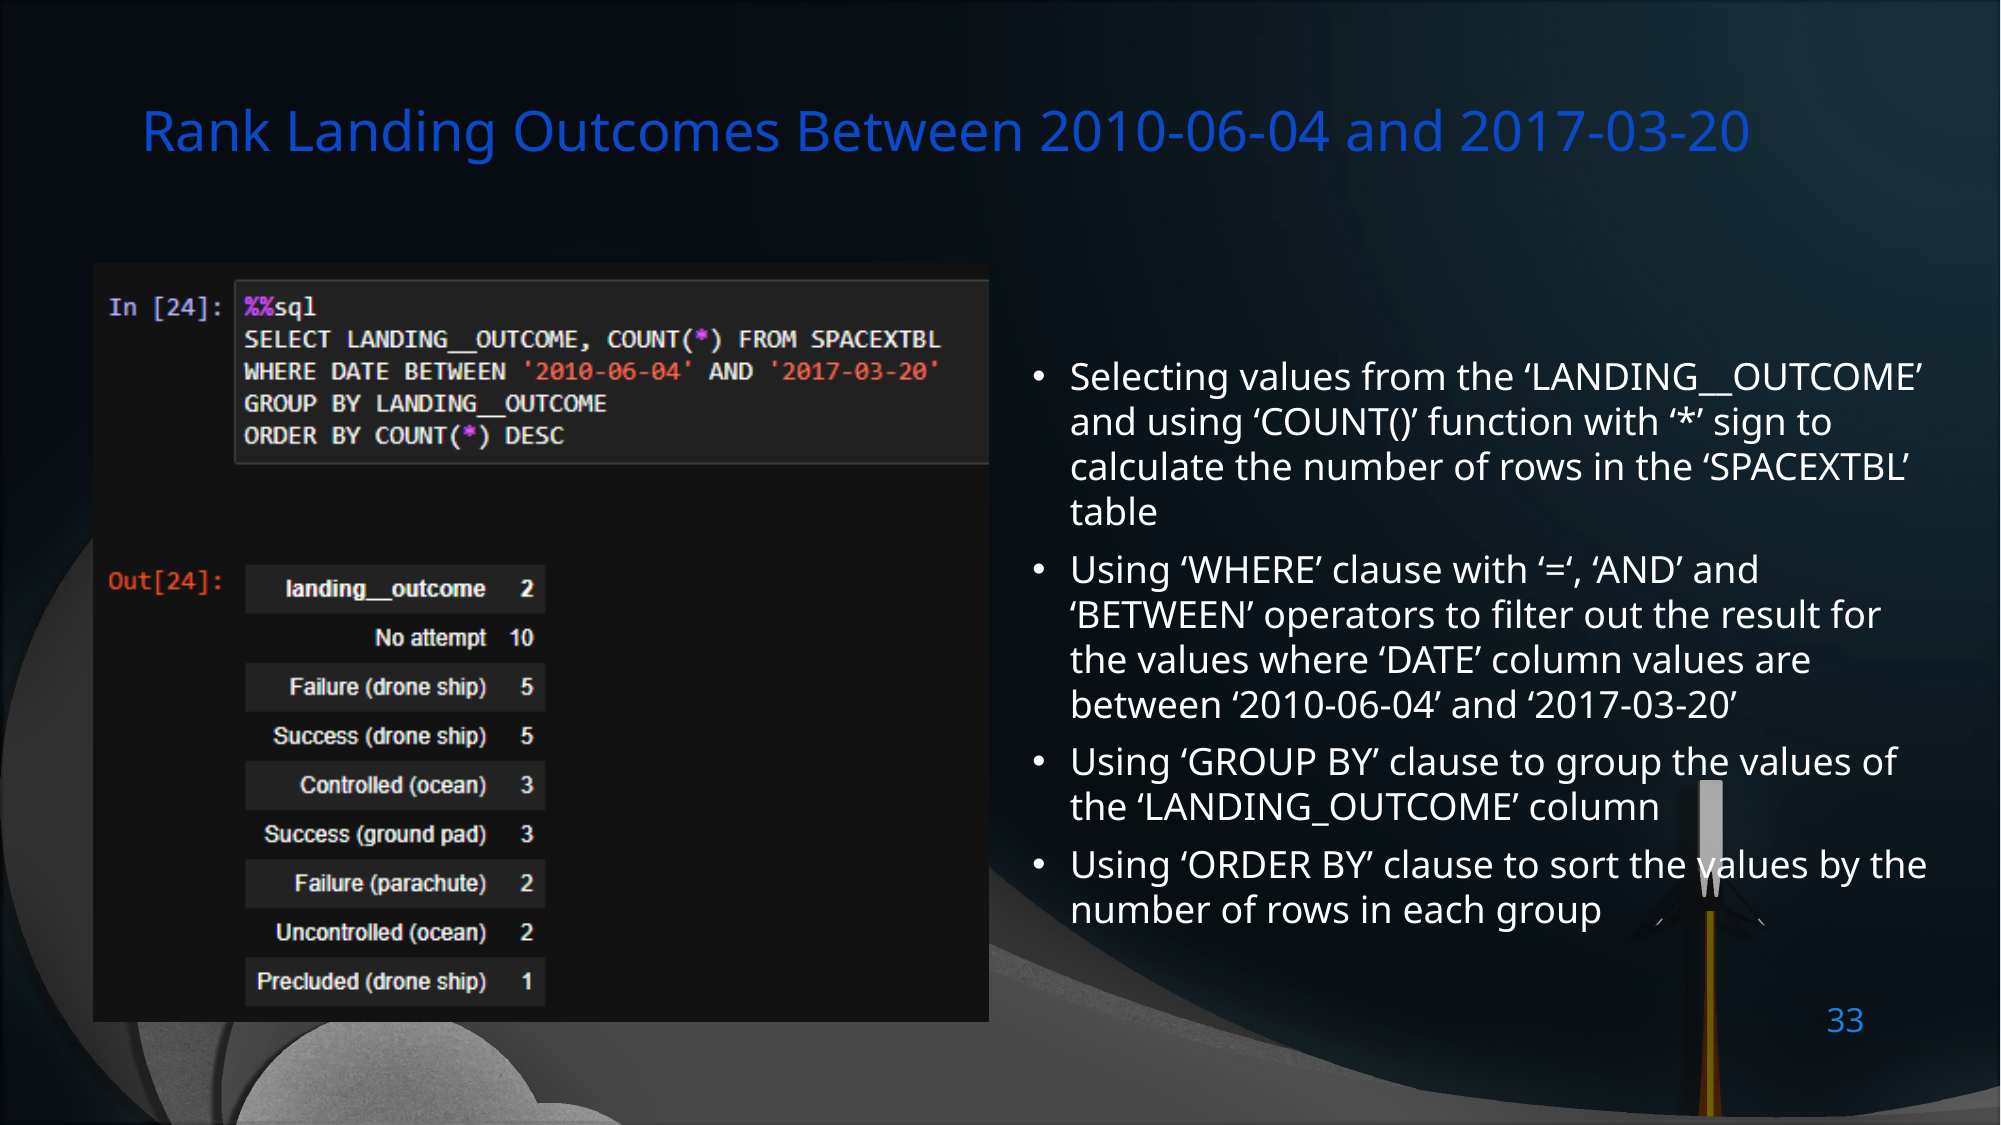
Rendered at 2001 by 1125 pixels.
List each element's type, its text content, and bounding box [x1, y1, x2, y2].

text_box Selecting values from the ‘LANDING__OUTCOME’ and using ‘COUNT()’ function with ‘*’ sign to calculate the number of rows in the ‘SPACEXTBL’ table Using ‘WHERE’ clause with ‘=‘, ‘AND’ and ‘BETWEEN’ operators to filter out the result for the values where ‘DATE’ column values are between ‘2010-06-04’ and ‘2017-03-20’ Using ‘GROUP BY’ clause to group the values of the ‘LANDING_OUTCOME’ column Using ‘ORDER BY’ clause to sort the values by the number of rows in each group [1017, 345, 1957, 960]
slide_number 33 [1429, 988, 1880, 1055]
picture [0, 0, 2001, 1125]
text_box Rank Landing Outcomes Between 2010-06-04 and 2017-03-20 [126, 88, 1852, 179]
